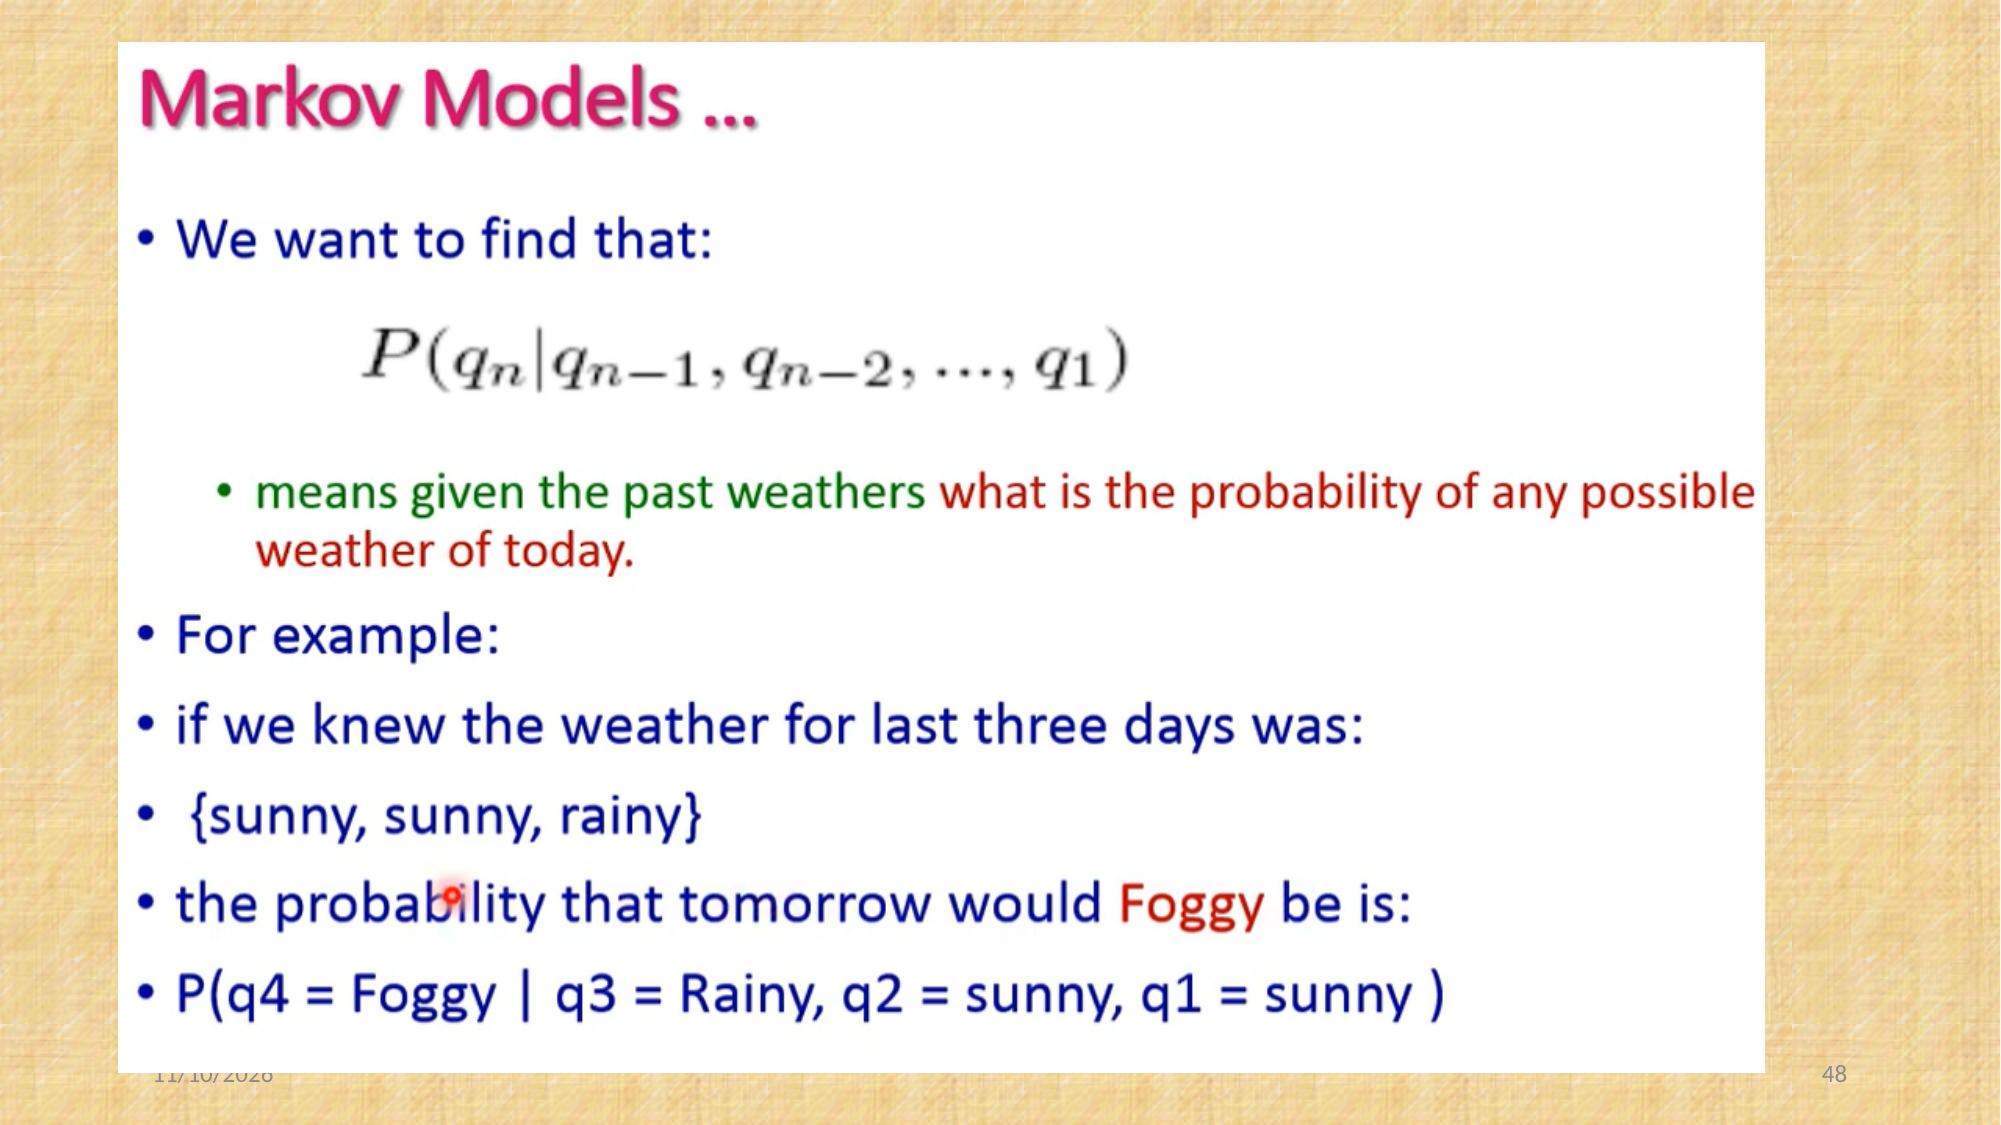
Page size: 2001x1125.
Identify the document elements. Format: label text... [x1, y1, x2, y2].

picture [0, 0, 2001, 1125]
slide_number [137, 1073, 588, 1103]
slide_number 48 [1412, 1042, 1863, 1103]
